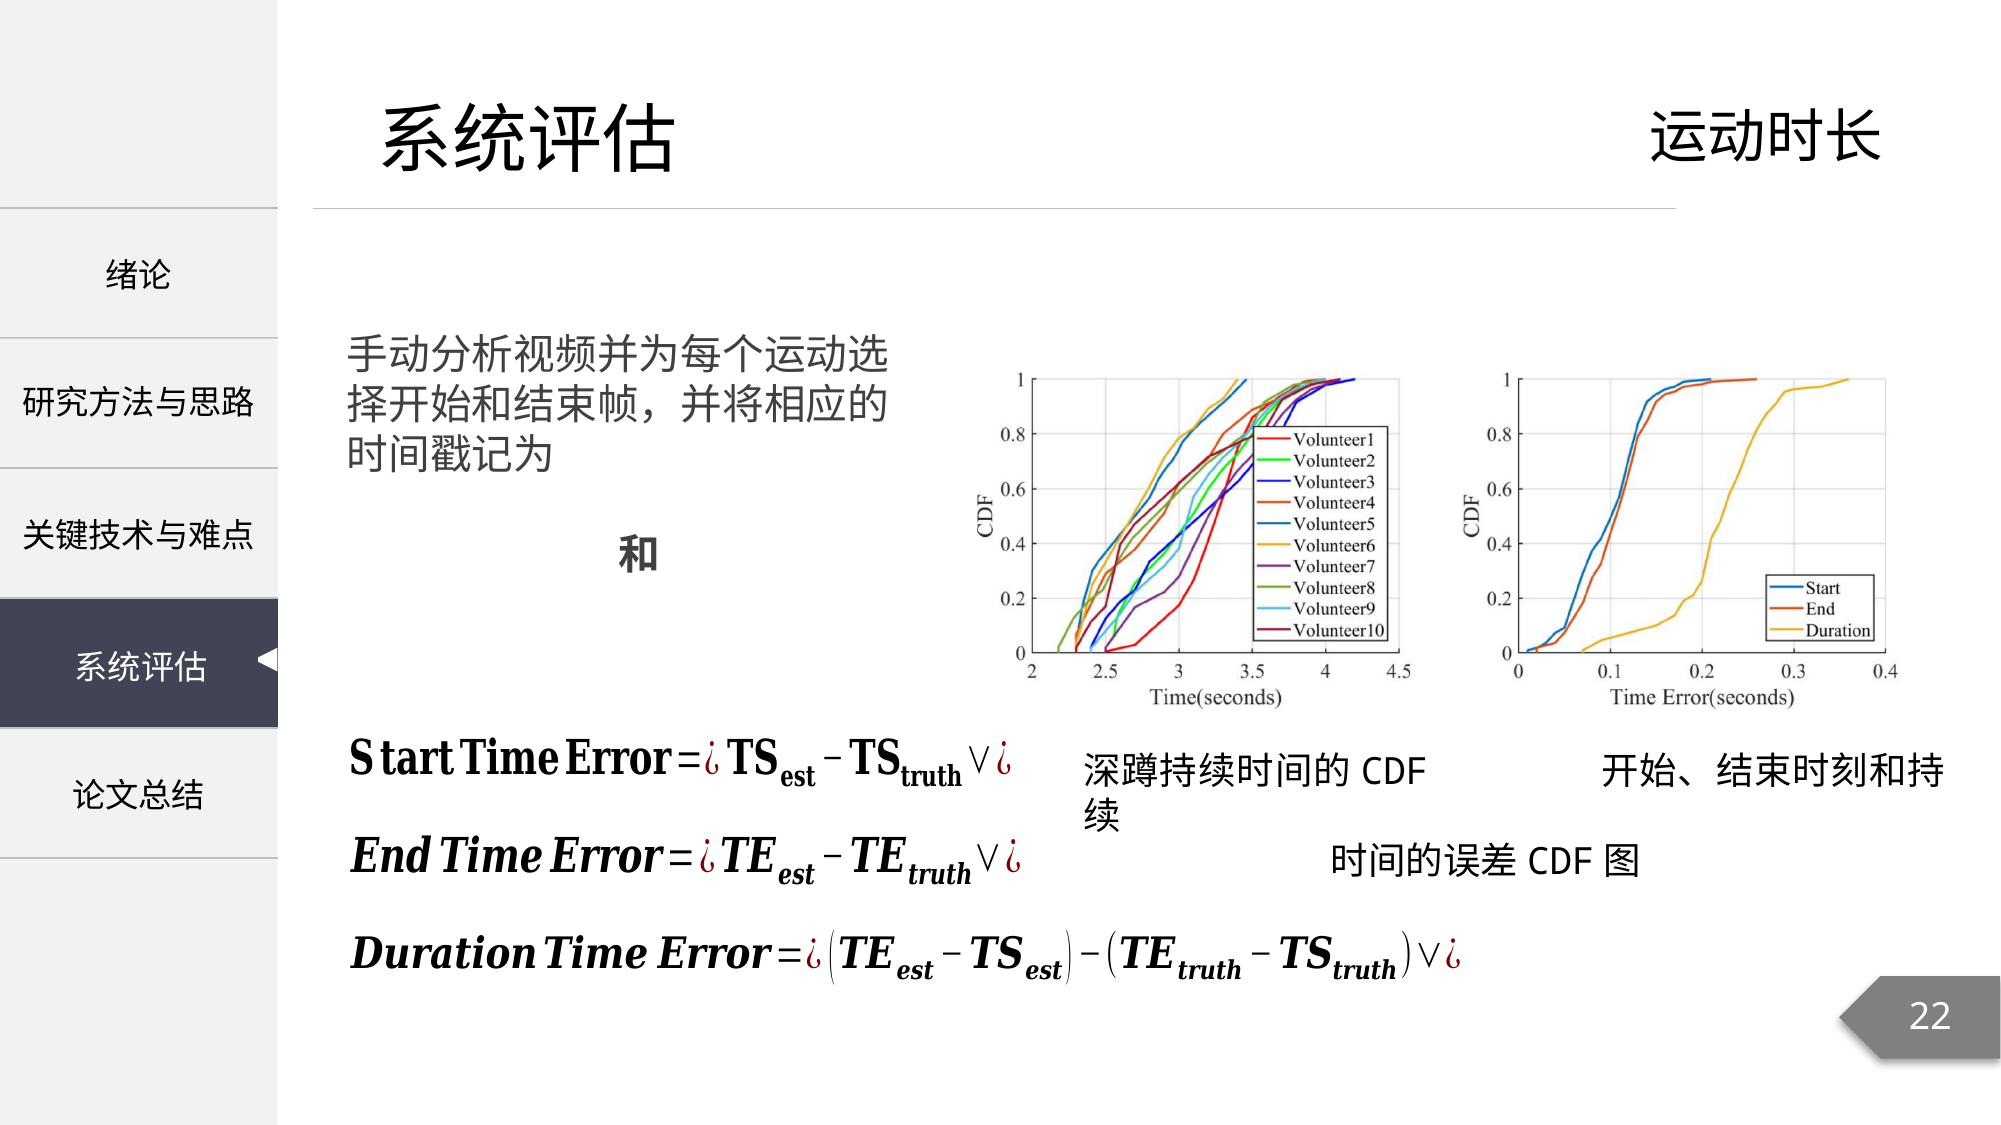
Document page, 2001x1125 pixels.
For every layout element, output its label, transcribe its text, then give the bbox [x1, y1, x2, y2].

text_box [362, 66, 1046, 208]
text_box 深蹲持续时间的CDF 开始、结束时刻和持续 时间的误差CDF图 [1462, 739, 1960, 890]
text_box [348, 732, 1462, 989]
picture [956, 351, 1996, 712]
text_box 运动时长 [1635, 92, 1898, 177]
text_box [0, 625, 258, 710]
